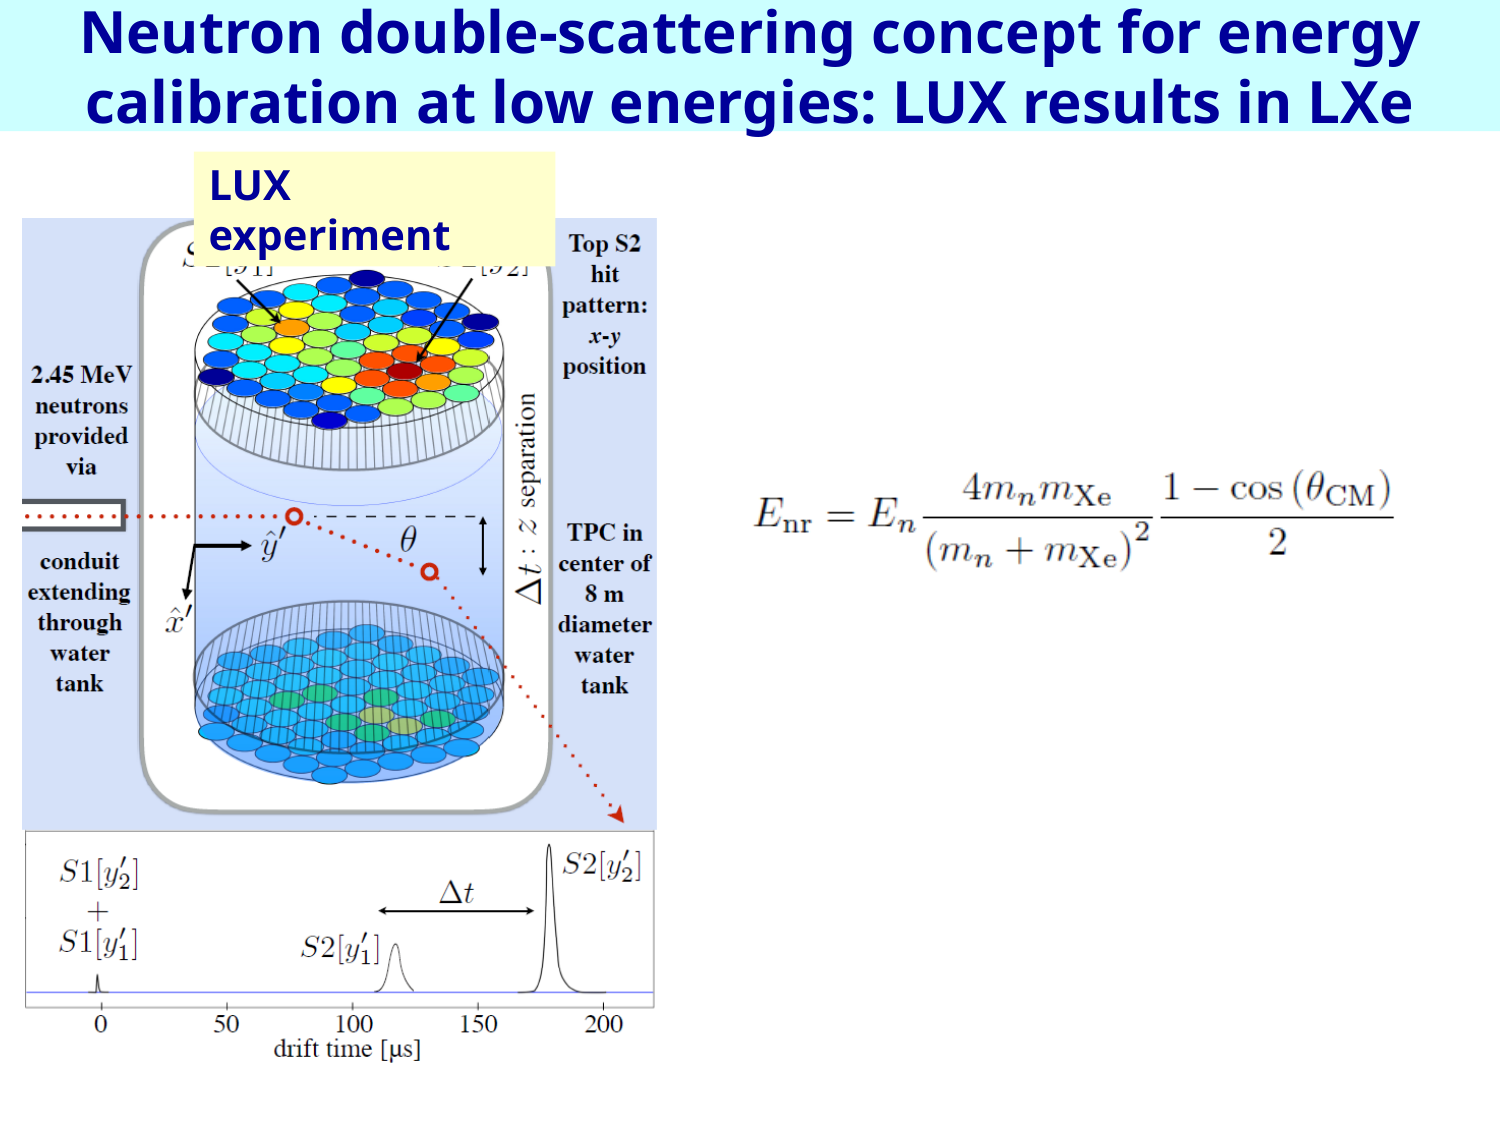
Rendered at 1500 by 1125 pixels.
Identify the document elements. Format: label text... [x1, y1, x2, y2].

text_box Neutron double-scattering concept for energy calibration at low energies: LUX results in LXe [0, 0, 1500, 132]
picture [21, 217, 664, 1067]
picture [712, 438, 1406, 577]
text_box LUX experiment [193, 151, 556, 217]
